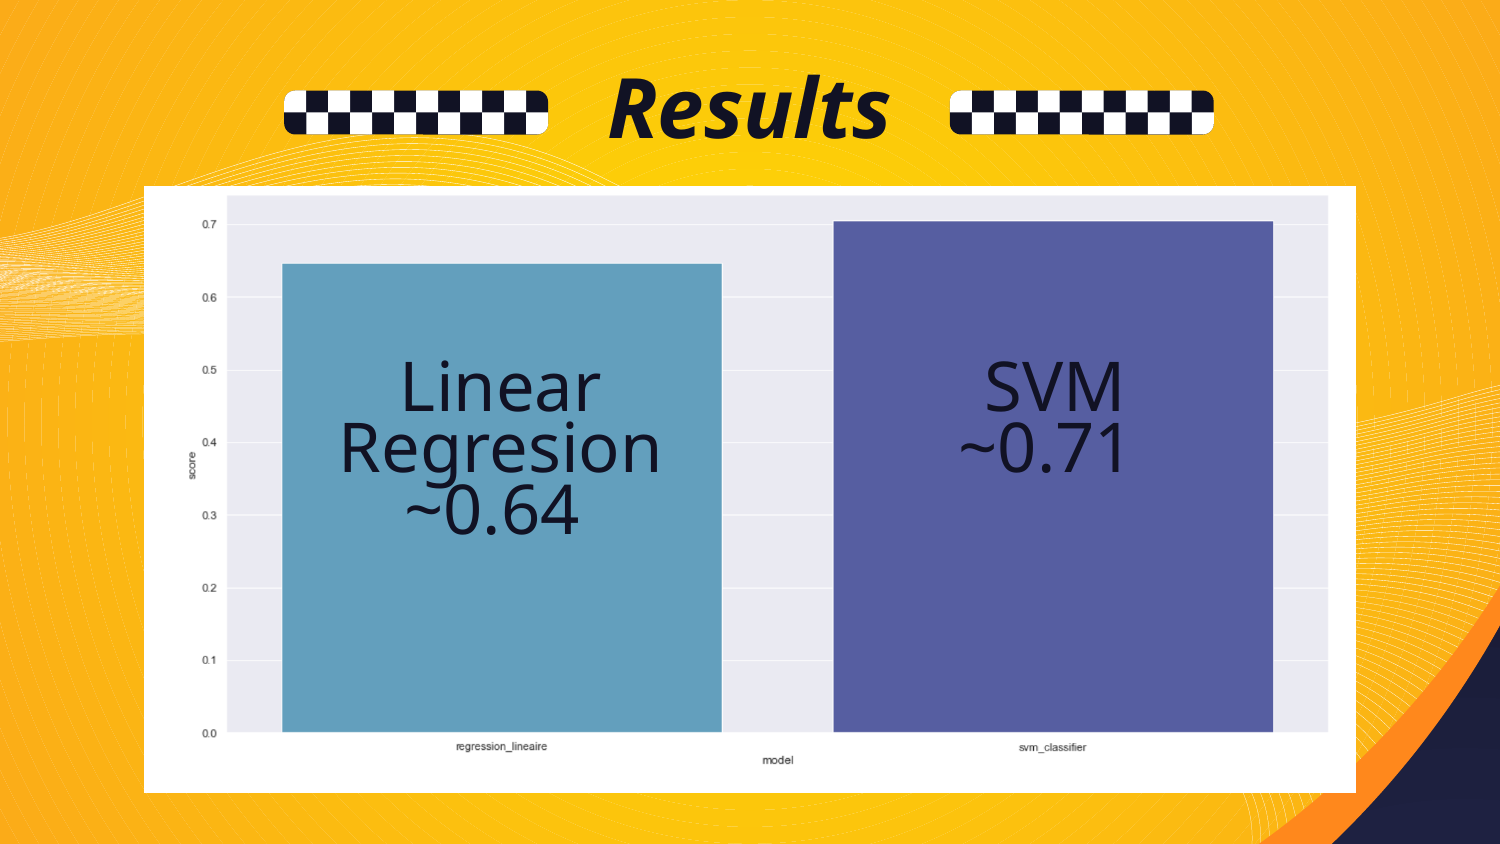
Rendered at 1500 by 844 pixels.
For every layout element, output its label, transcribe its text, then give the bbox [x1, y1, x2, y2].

title Results [358, 72, 1142, 185]
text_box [283, 90, 549, 135]
picture [143, 186, 1357, 793]
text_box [949, 90, 1214, 135]
